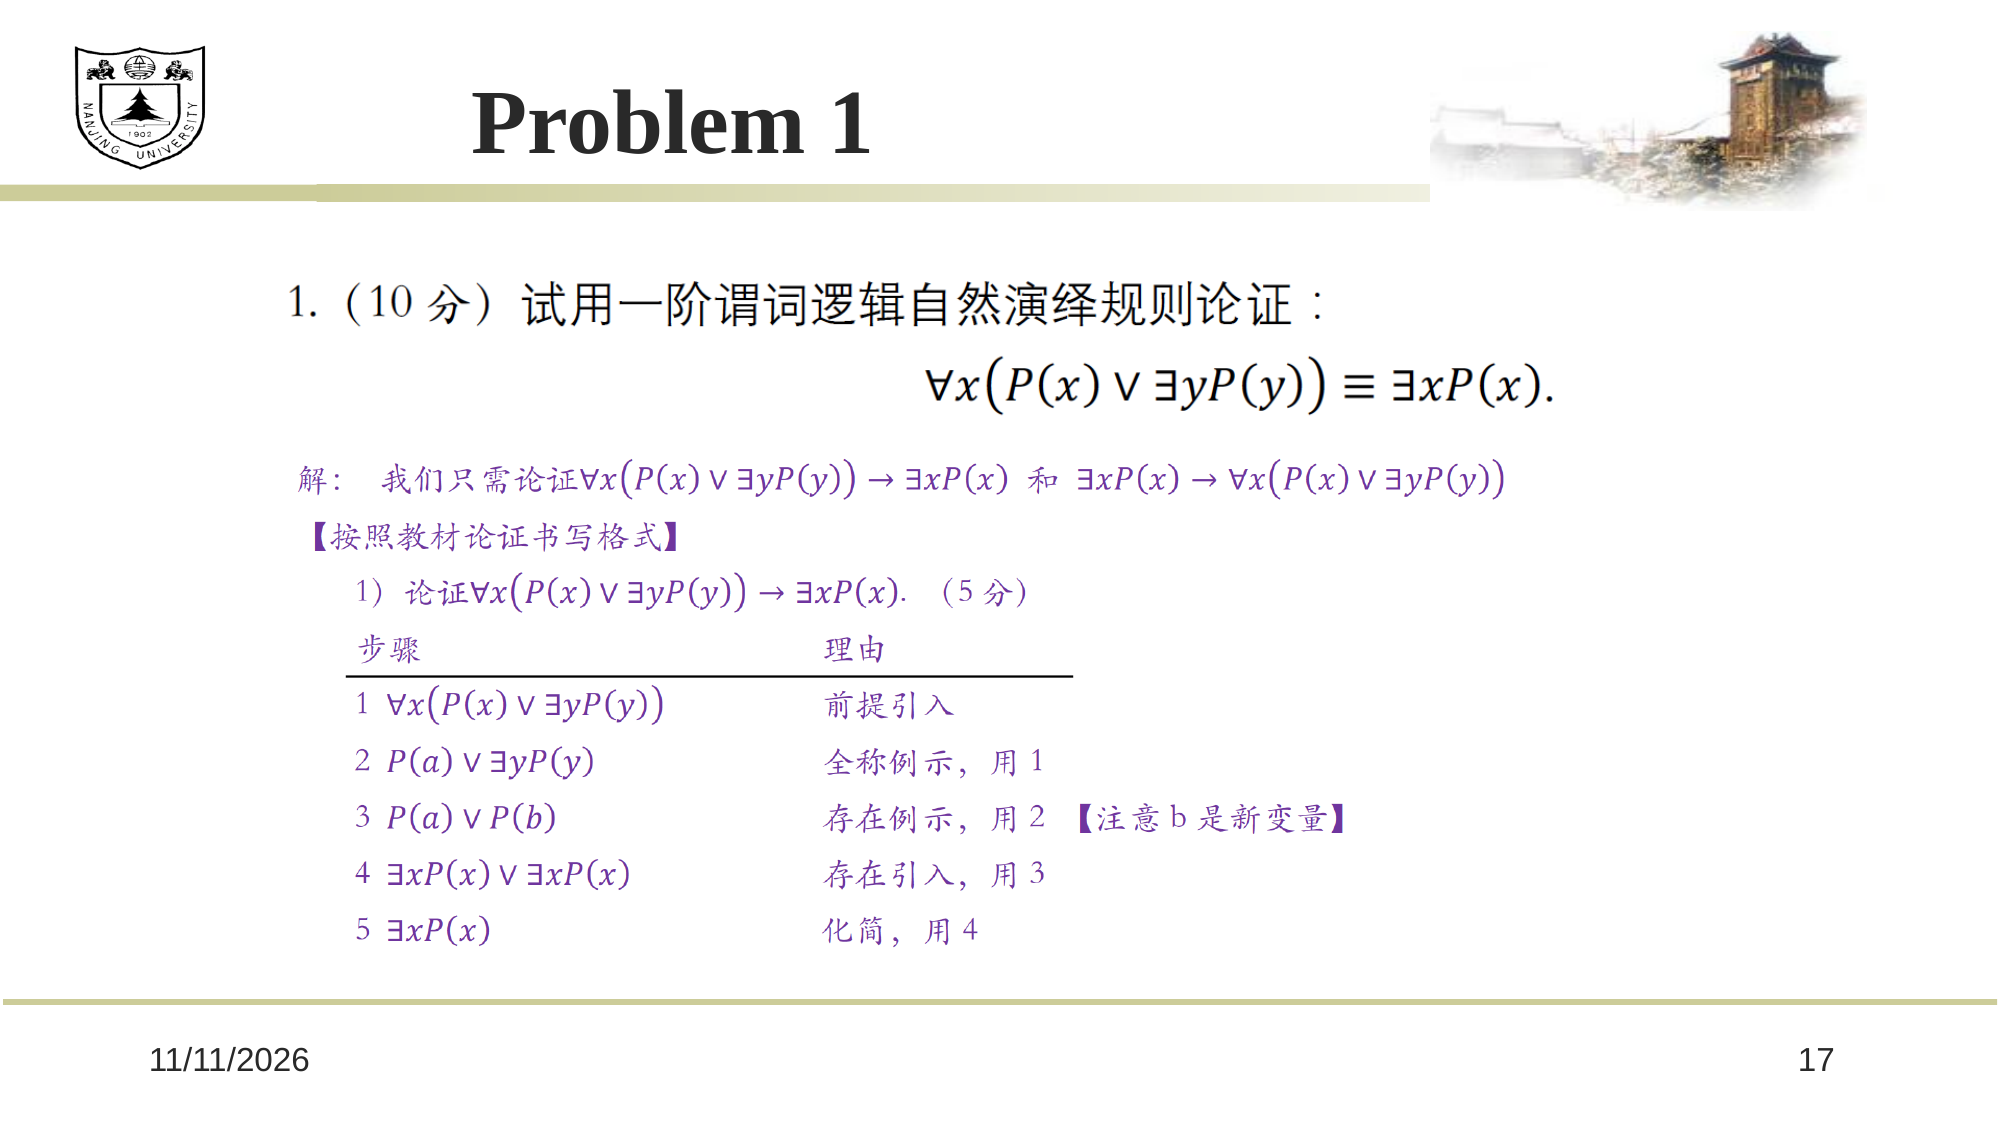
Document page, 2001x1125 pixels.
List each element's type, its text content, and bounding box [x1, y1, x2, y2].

slide_number 17 [1645, 1030, 1850, 1106]
picture [3, 999, 1998, 1005]
picture [279, 231, 1728, 979]
picture [67, 42, 213, 173]
picture [1430, 31, 1867, 211]
text_box Problem 1 [456, 54, 1095, 180]
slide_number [133, 1030, 417, 1106]
